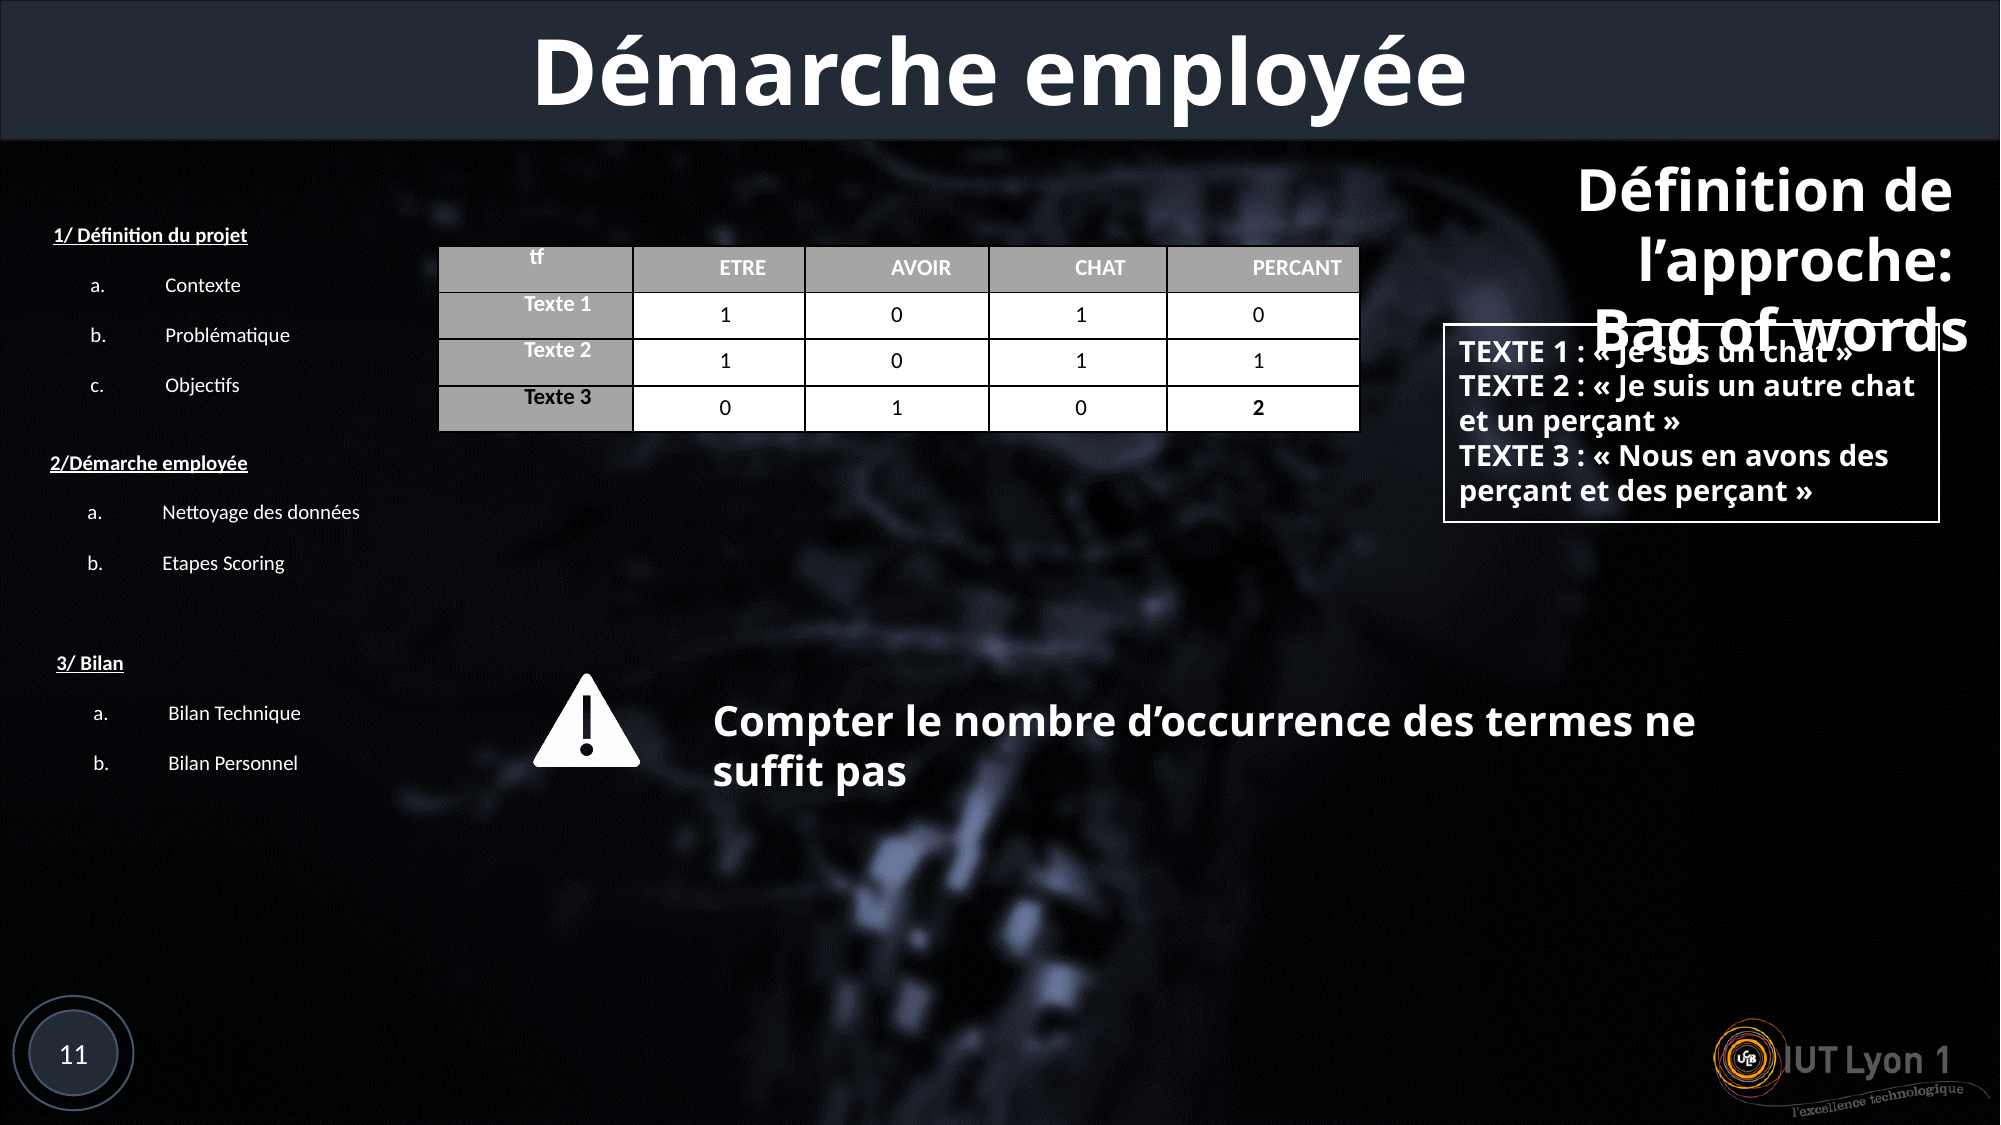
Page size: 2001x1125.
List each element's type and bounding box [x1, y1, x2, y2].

text_box [13, 995, 134, 1111]
picture [0, 0, 2000, 1125]
text_box [1444, 324, 1940, 523]
